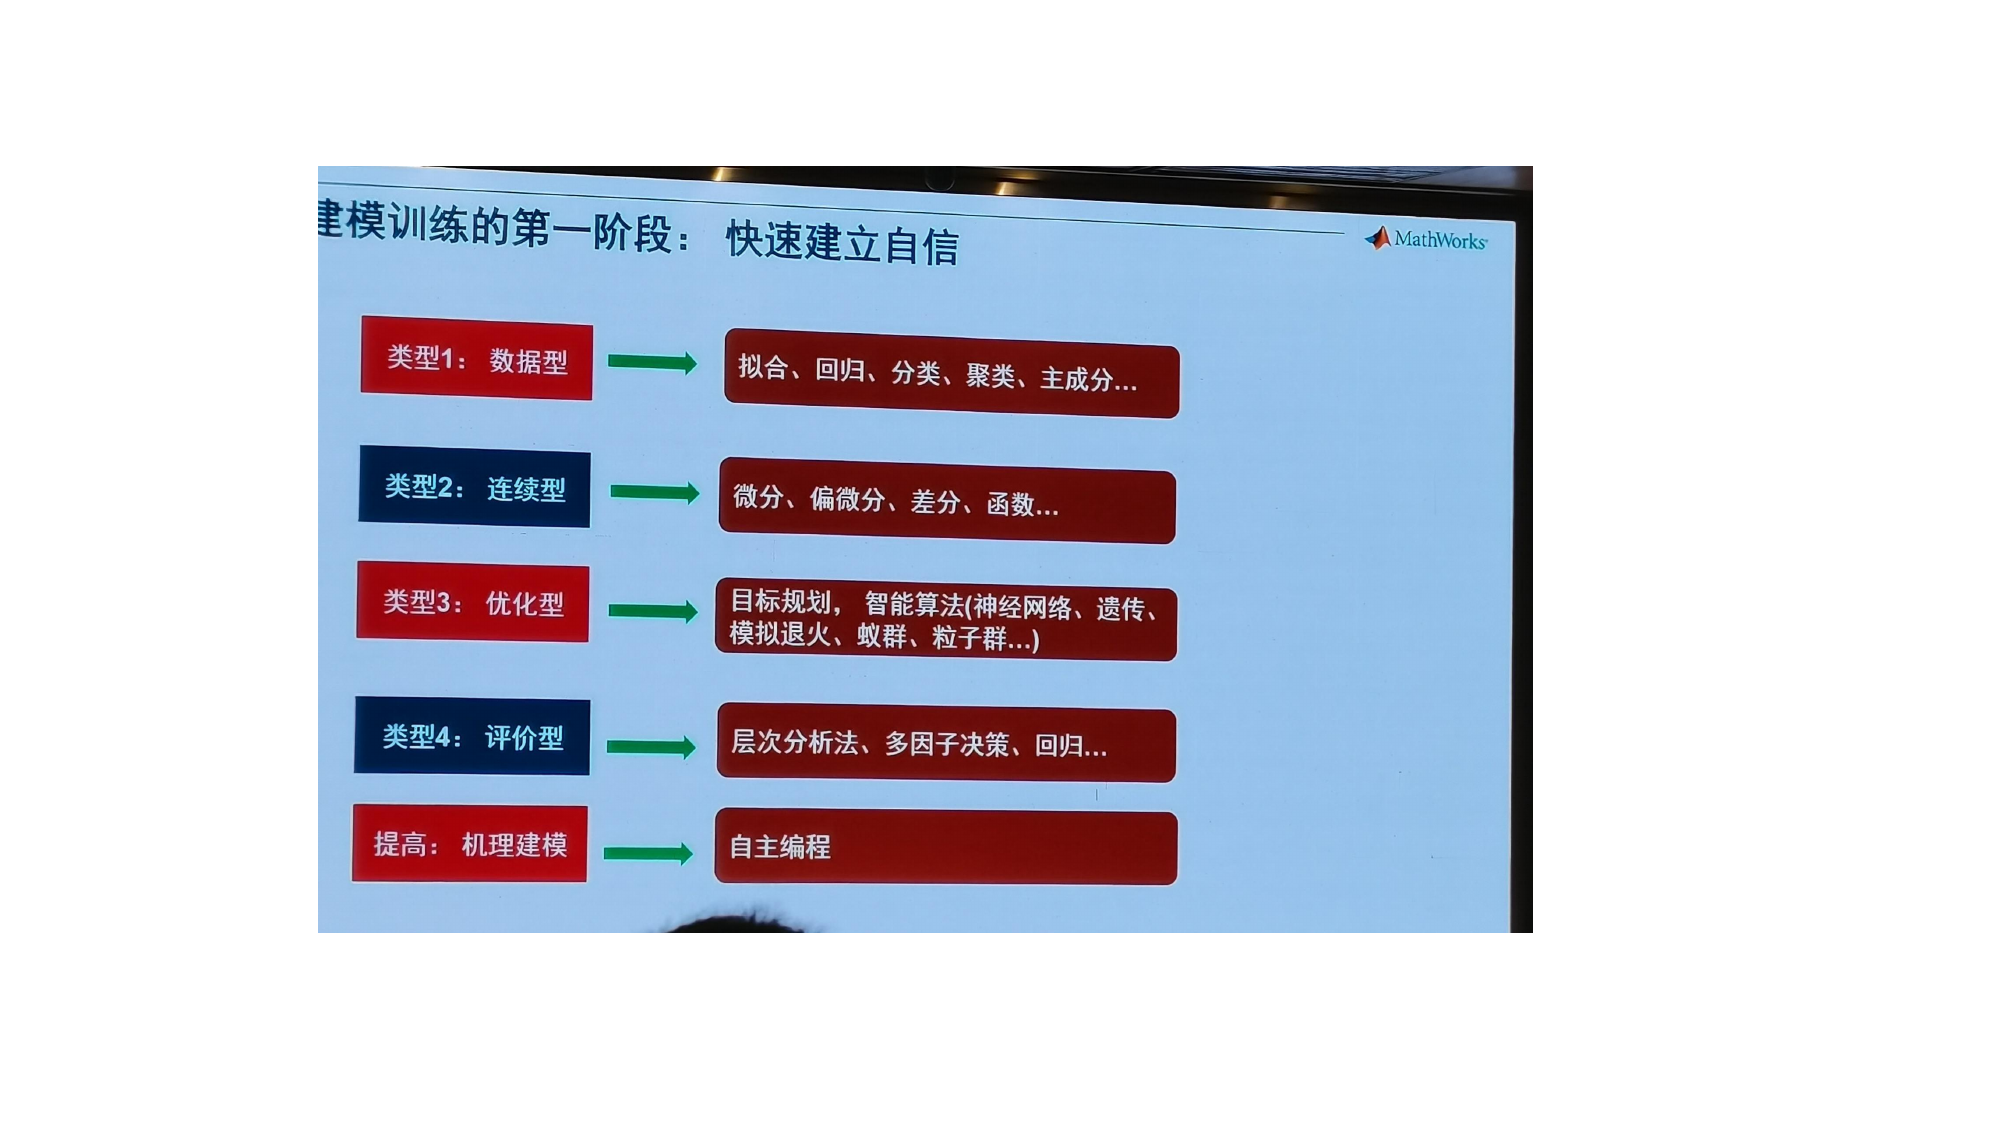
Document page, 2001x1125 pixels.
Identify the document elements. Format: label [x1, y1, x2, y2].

picture [318, 166, 1533, 933]
